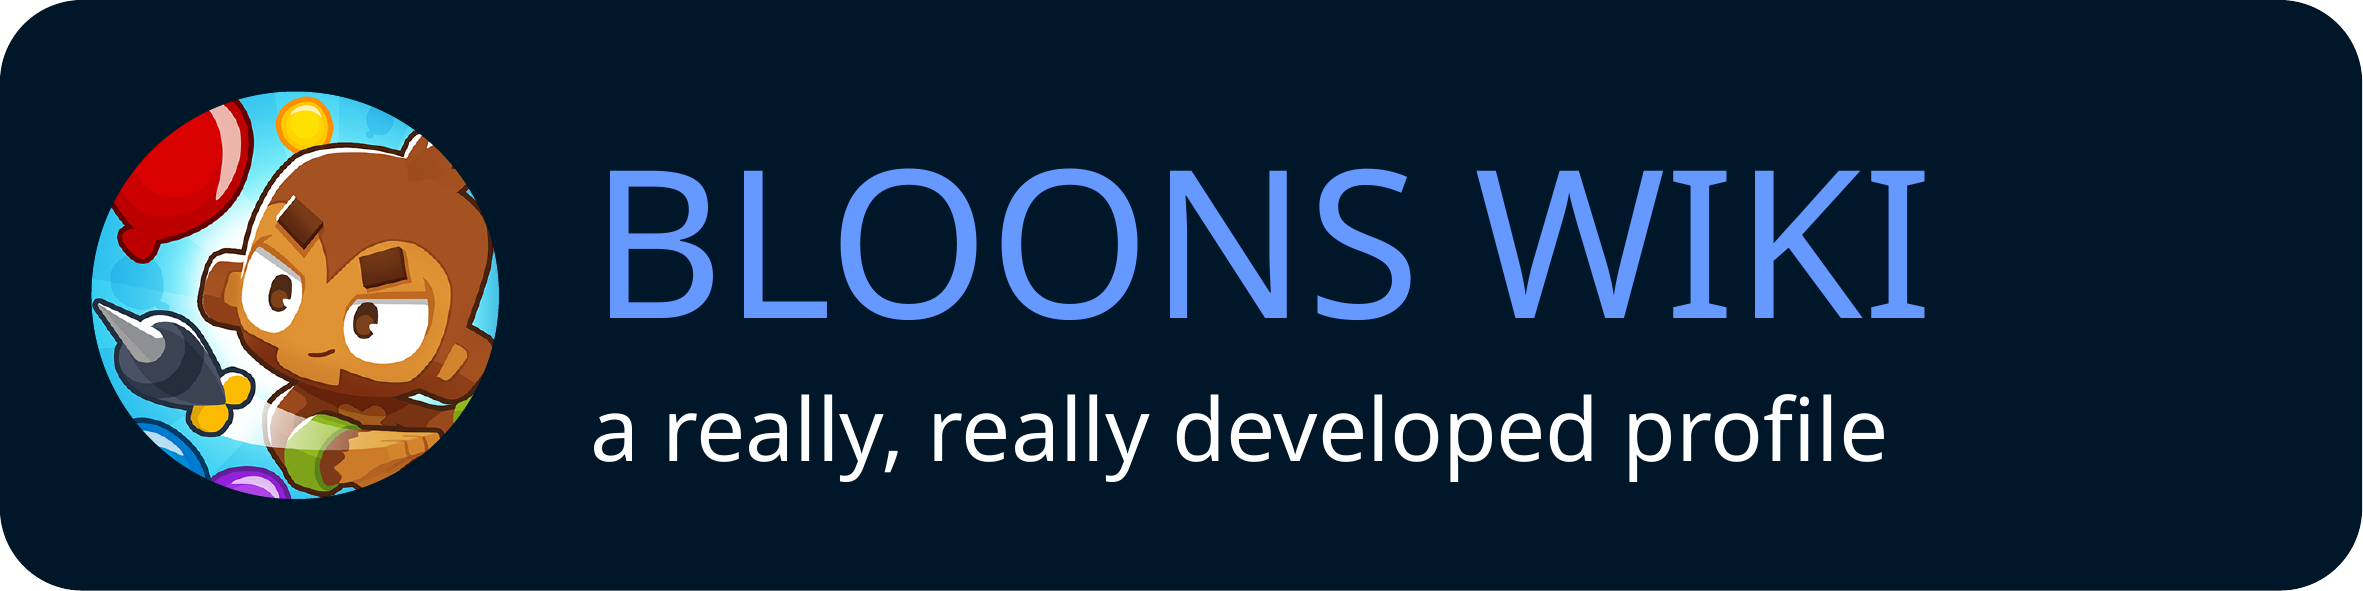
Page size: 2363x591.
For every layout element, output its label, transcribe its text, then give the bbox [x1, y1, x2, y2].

text_box BLOONS WIKI a really, really developed profile [590, 111, 2271, 479]
text_box [0, 0, 2363, 591]
picture [91, 91, 499, 499]
